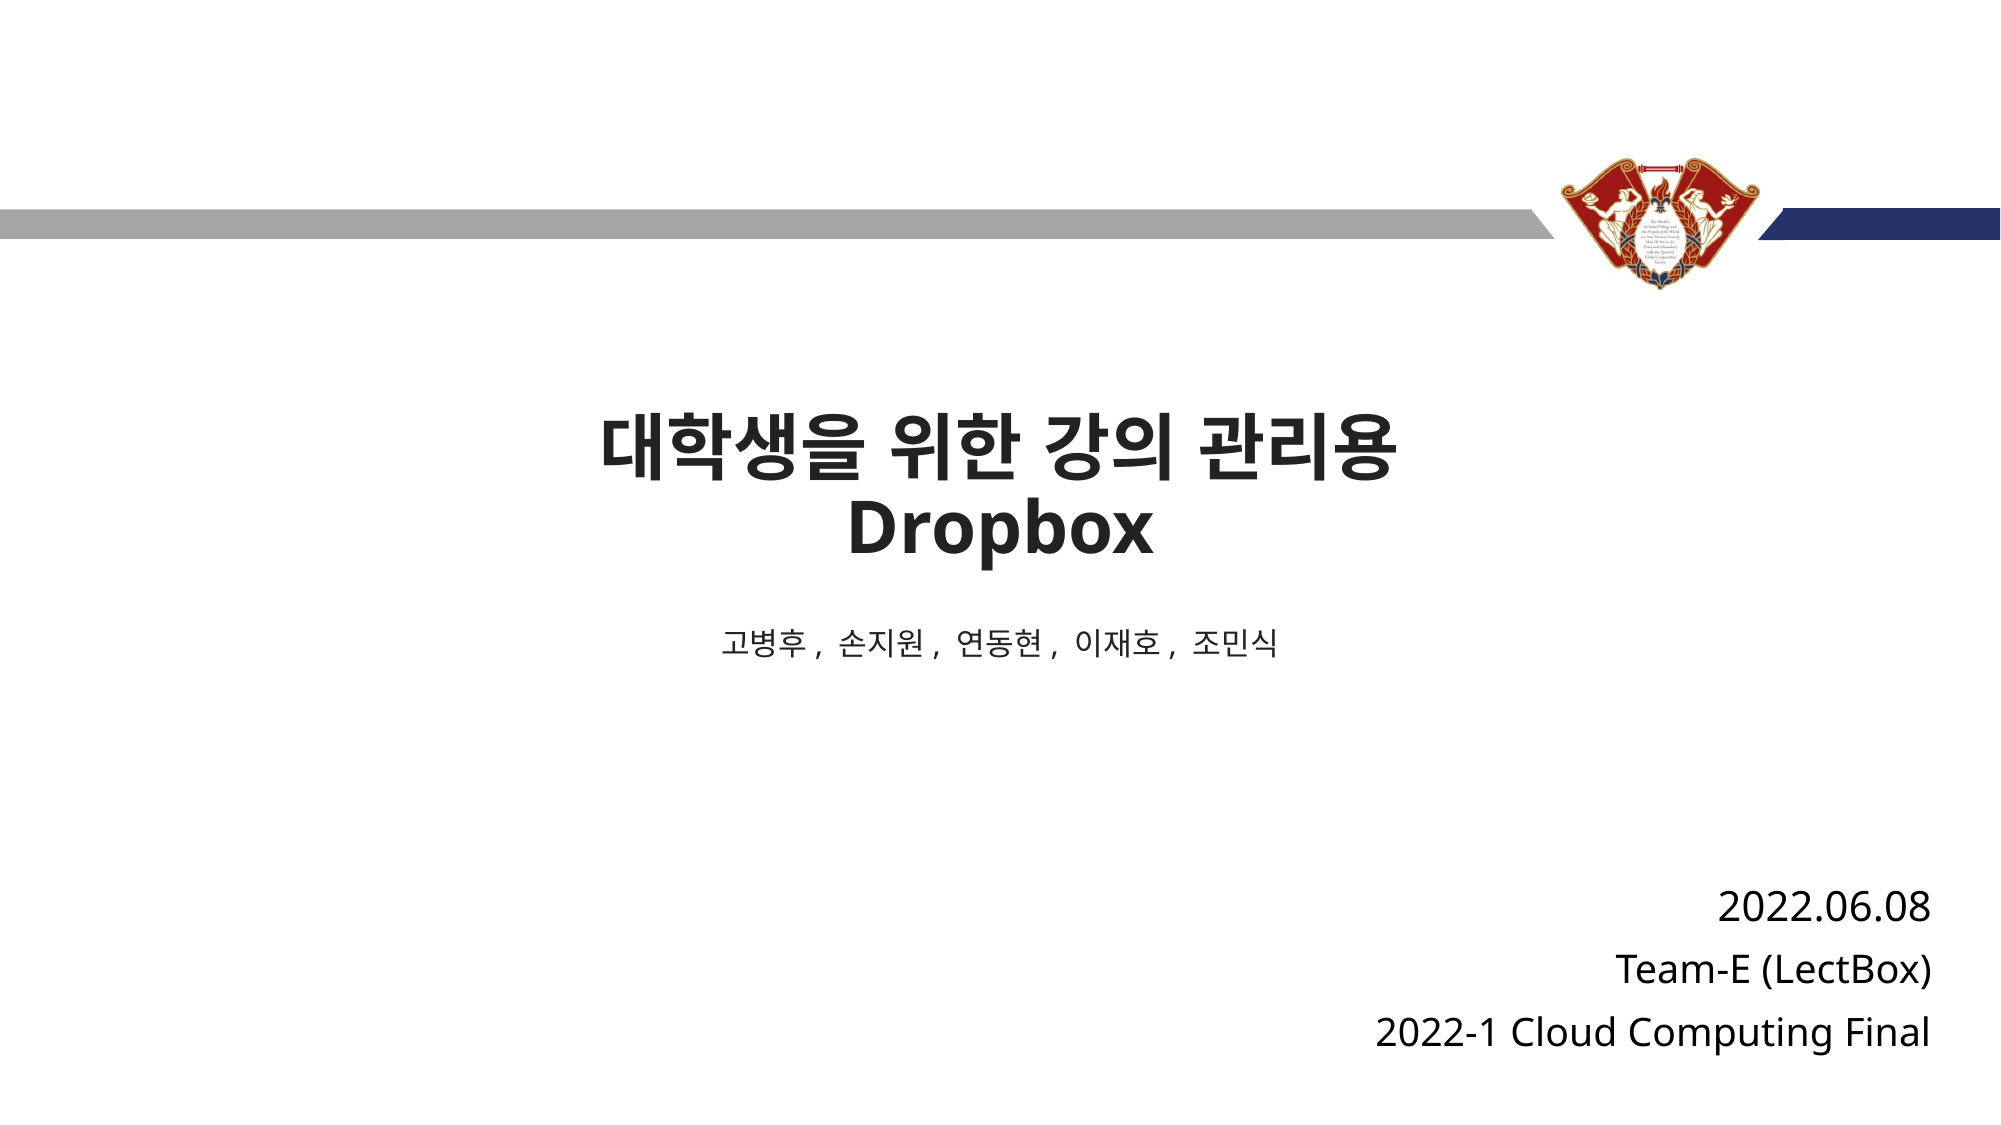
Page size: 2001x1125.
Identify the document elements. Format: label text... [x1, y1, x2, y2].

picture [1561, 158, 1760, 290]
text_box 2022-1 Cloud Computing Final [1350, 1004, 1948, 1063]
subtitle 고병후, 손지원, 연동현, 이재호, 조민식 [515, 621, 1485, 834]
title 대학생을 위한 강의 관리용 Dropbox [288, 345, 1712, 577]
text_box Team-E (LectBox) [1350, 941, 1948, 1000]
list 2022.06.08 [1350, 878, 1948, 937]
